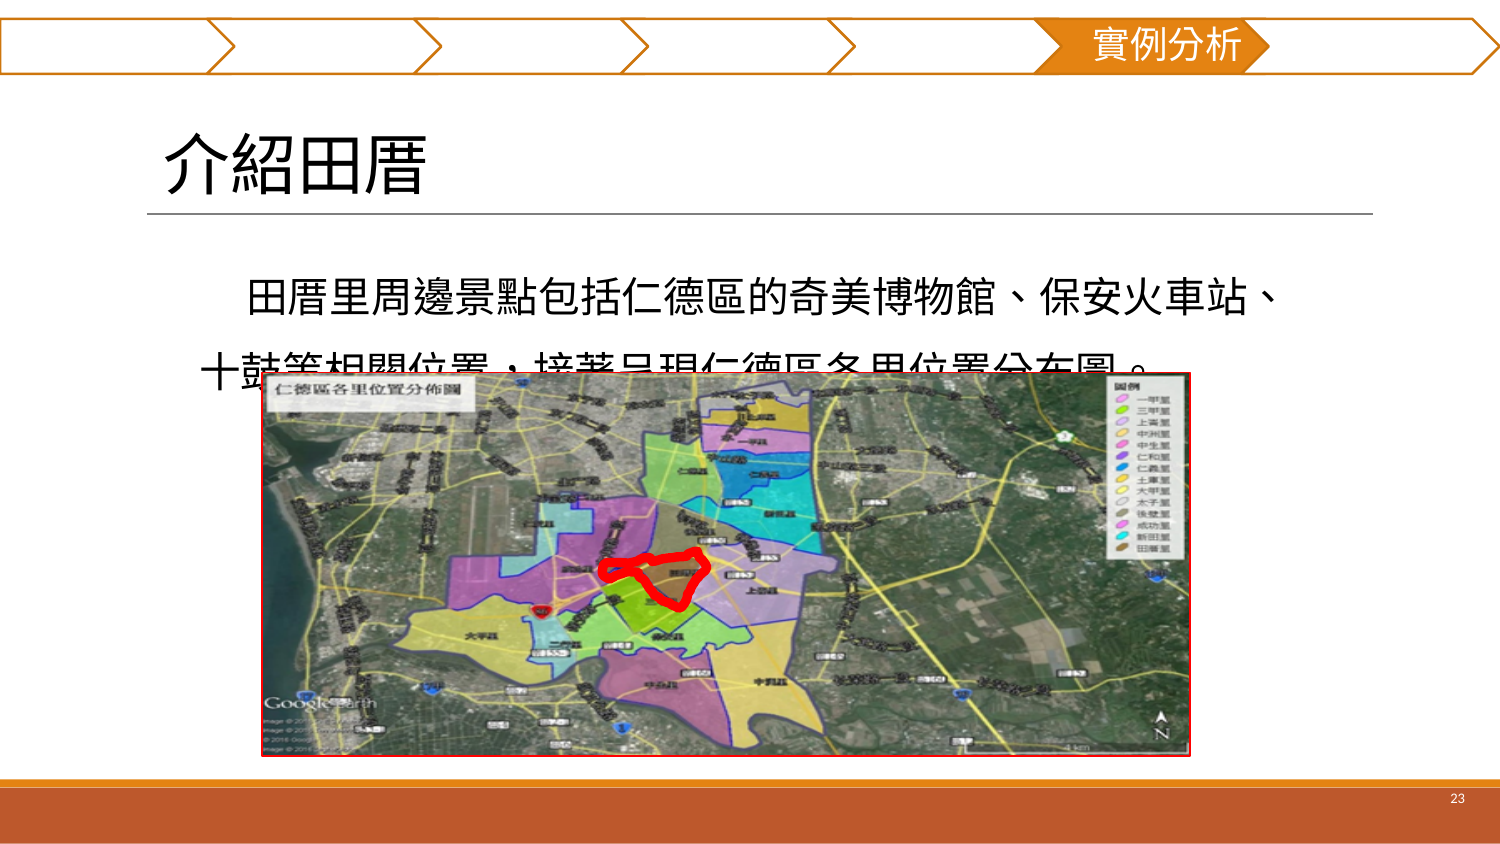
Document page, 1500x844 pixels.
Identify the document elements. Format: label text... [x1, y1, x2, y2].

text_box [262, 372, 1190, 756]
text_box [0, 18, 1500, 75]
list 田厝里周邊景點包括仁德區的奇美博物館、保安火車站、十鼓等相關位置，接著呈現仁德區各里位置分布圖。 [184, 230, 1330, 750]
slide_number ‹#› [1389, 764, 1480, 830]
title 介紹田厝 [148, 120, 1450, 214]
